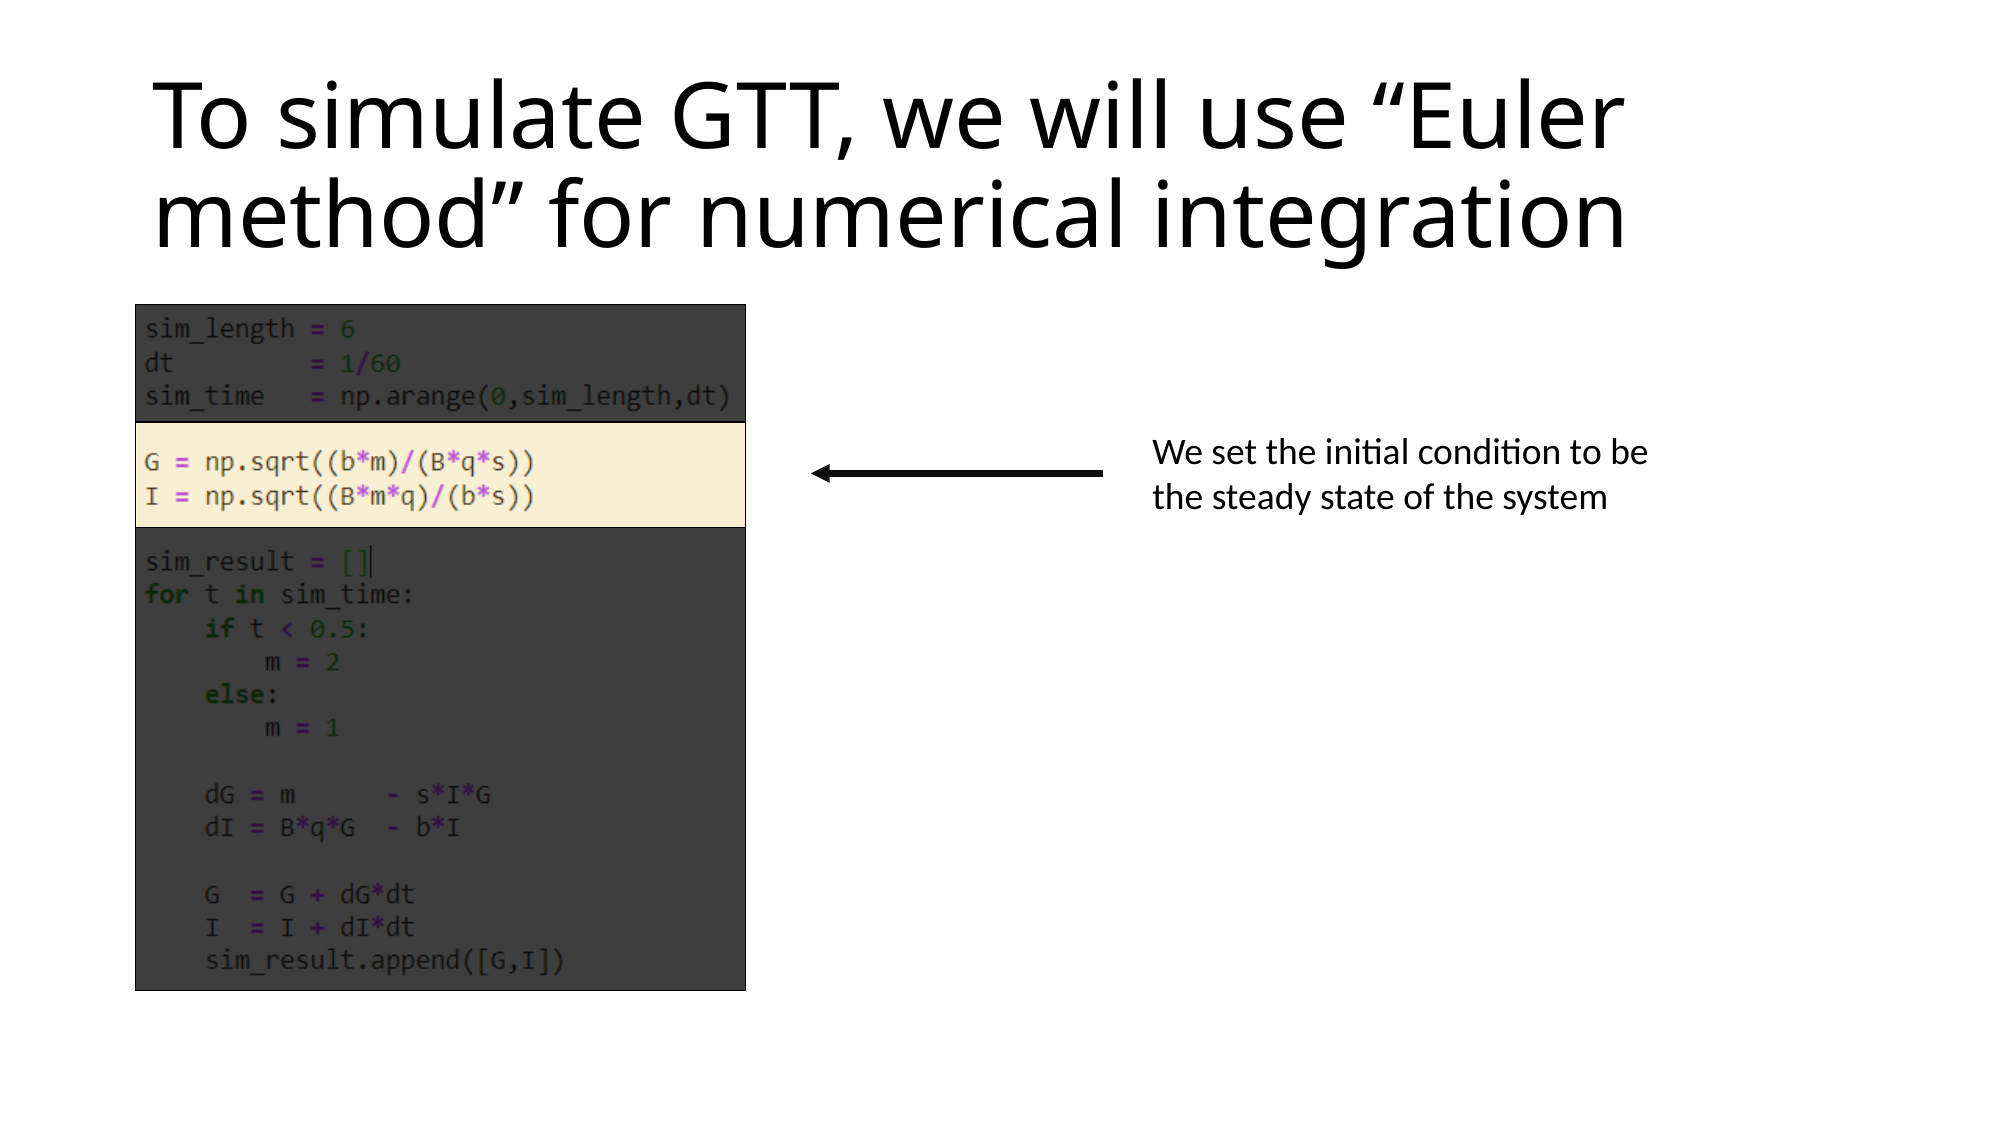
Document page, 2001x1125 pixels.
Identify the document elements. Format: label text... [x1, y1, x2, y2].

title To simulate GTT, we will use “Euler method” for numerical integration [137, 59, 1863, 278]
picture [137, 305, 746, 991]
text_box We set the initial condition to be the steady state of the system [1137, 419, 1669, 525]
